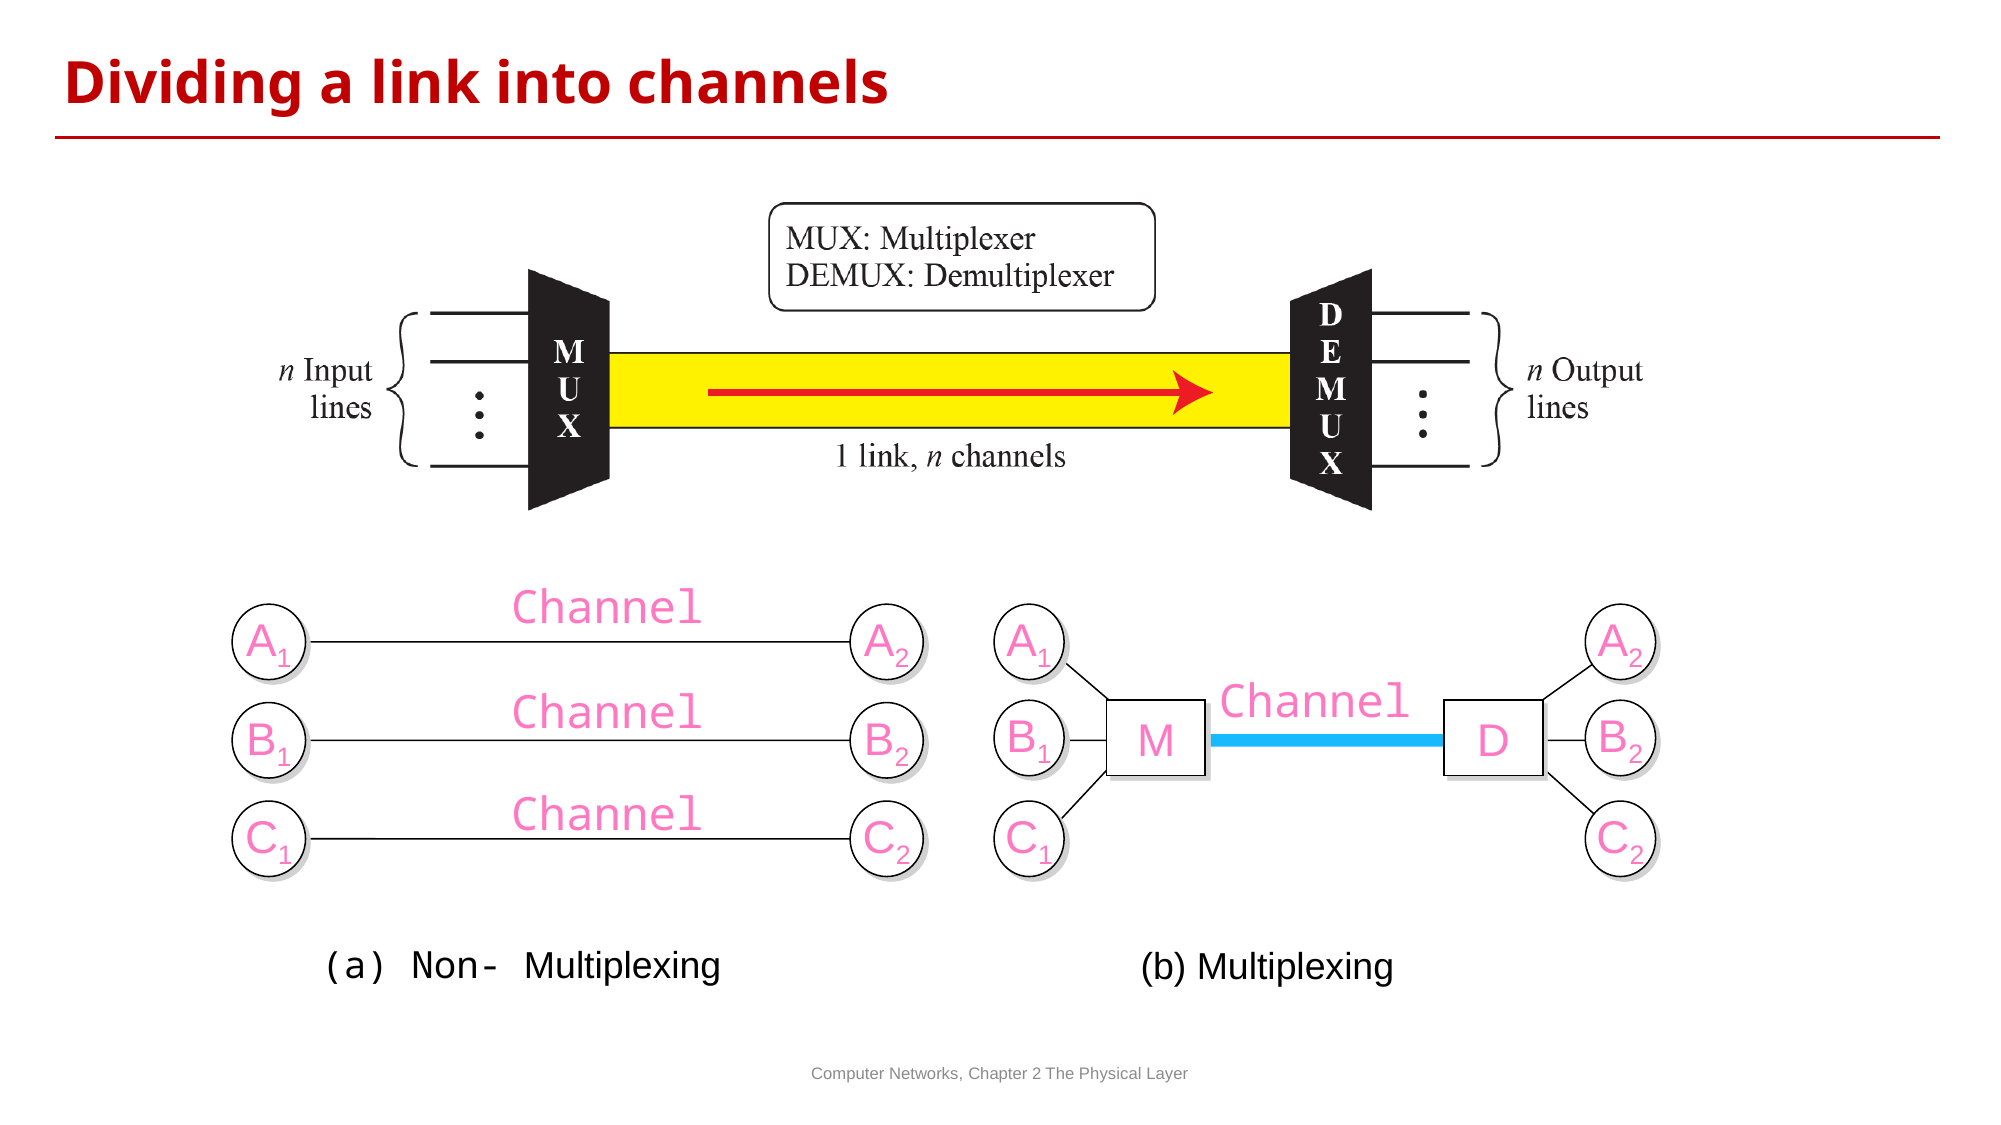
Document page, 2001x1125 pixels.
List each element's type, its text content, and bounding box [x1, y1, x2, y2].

text_box A1 [232, 604, 306, 680]
text_box B2 [865, 702, 924, 779]
text_box A2 [850, 604, 924, 680]
text_box M [1106, 699, 1206, 776]
text_box B1 [232, 702, 305, 779]
text_box B1 [994, 700, 1065, 776]
text_box C2 [1585, 801, 1656, 877]
text_box Dividing a link into channels [48, 46, 1883, 125]
text_box (a) Non- Multiplexing [306, 933, 736, 993]
text_box Channel [496, 839, 719, 847]
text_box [305, 641, 865, 839]
text_box A1 [994, 604, 1065, 680]
text_box A2 [1585, 604, 1656, 680]
text_box Channel [496, 570, 719, 640]
text_box (b) Multiplexing [1125, 934, 1410, 995]
text_box C2 [850, 801, 924, 877]
text_box D [1444, 699, 1543, 776]
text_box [278, 202, 1643, 511]
text_box B2 [1585, 700, 1656, 776]
text_box C1 [232, 801, 306, 877]
text_box C1 [994, 801, 1065, 877]
text_box Channel [1204, 664, 1427, 735]
footer Computer Networks, Chapter 2 The Physical Layer [662, 1042, 1338, 1103]
